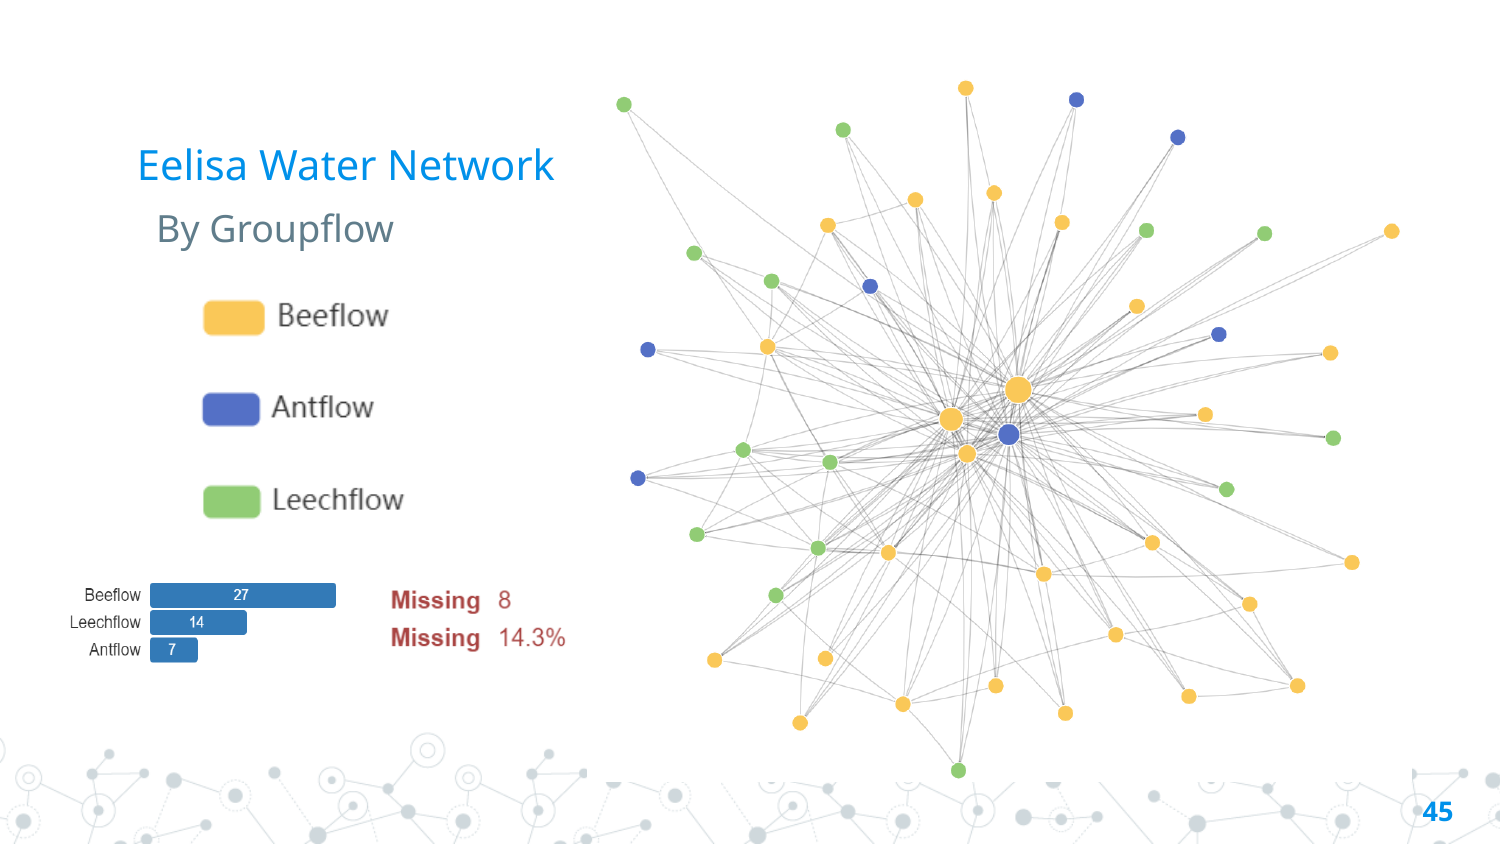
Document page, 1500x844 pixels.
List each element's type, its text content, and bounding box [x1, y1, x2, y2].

picture [0, 0, 1500, 844]
text_box By Groupflow [141, 190, 582, 295]
title Eelisa Water Network [121, 88, 582, 204]
slide_number 45 [1378, 779, 1469, 844]
